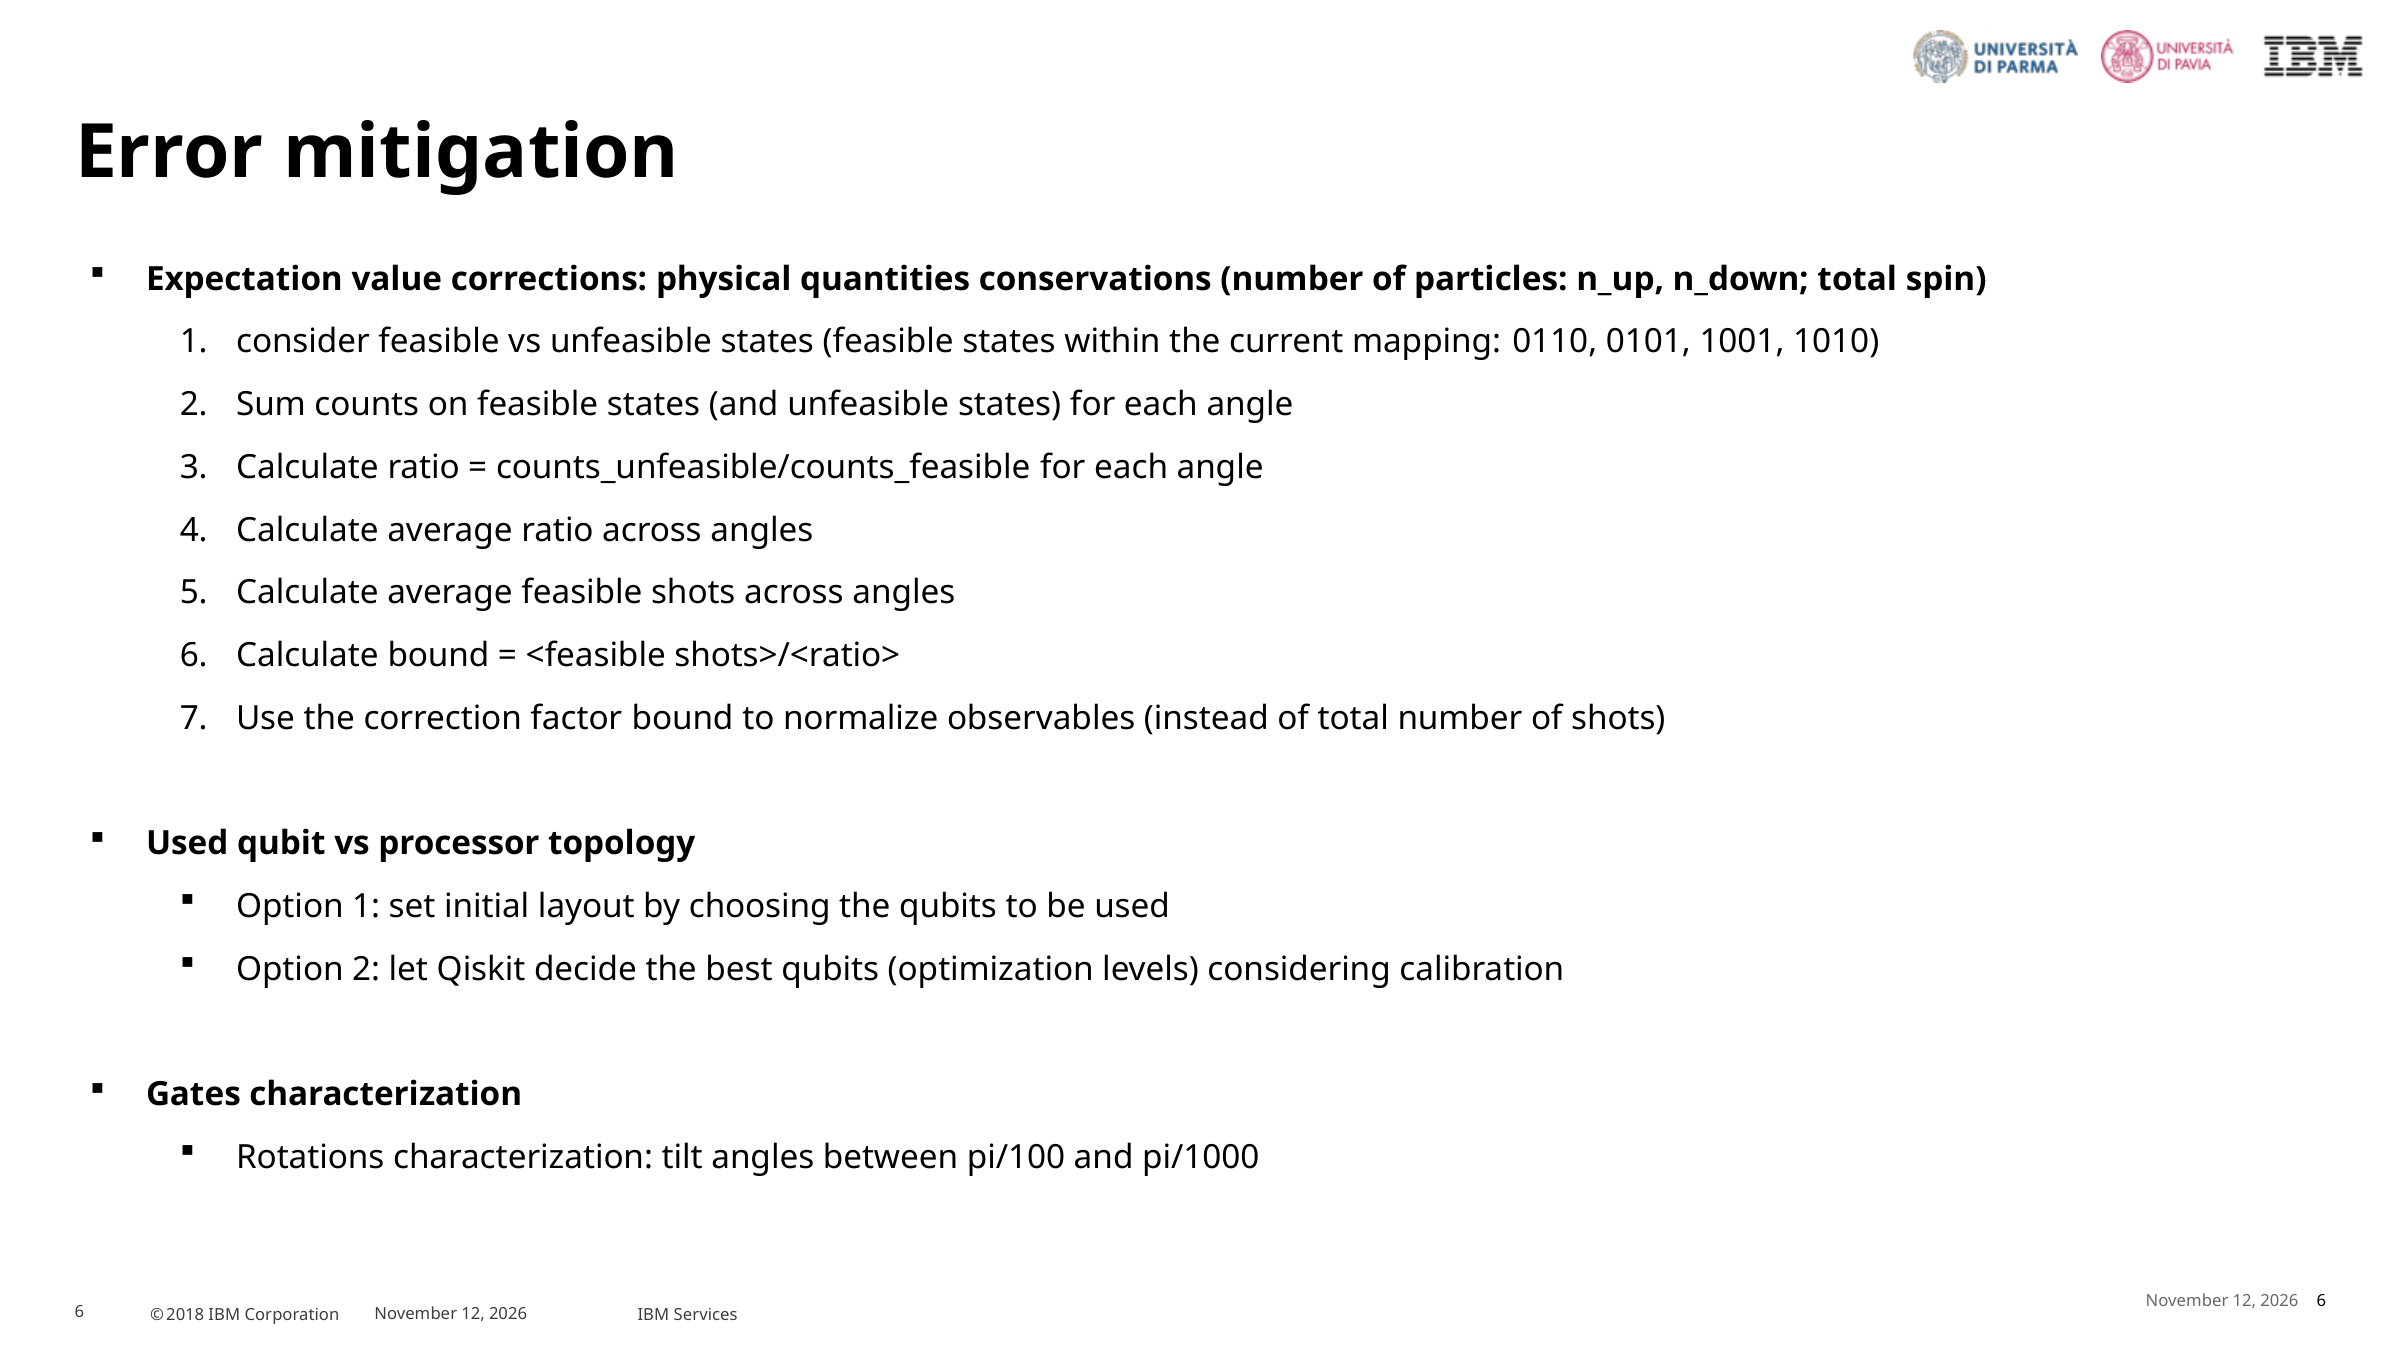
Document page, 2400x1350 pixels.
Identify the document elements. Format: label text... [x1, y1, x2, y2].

picture [2257, 29, 2370, 84]
title Error mitigation [75, 112, 1568, 210]
picture [1913, 30, 2078, 83]
text_box Expectation value corrections: physical quantities conservations (number of particles: n_up, n_down; total spin) consider feasible vs unfeasible states (feasible states within the current mapping: 0110, 0101, 1001, 1010) Sum counts on feasible states (and unfeasible states) for each angle Calculate ratio = counts_unfeasible/counts_feasible for each angle Calculate average ratio across angles Calculate average feasible shots across angles Calculate bound = <feasible shots>/<ratio> Use the correction factor bound to normalize observables (instead of total number of shots) Used qubit vs processor topology Option 1: set initial layout by choosing the qubits to be used Option 2: let Qiskit decide the best qubits (optimization levels) considering calibration Gates characterization Rotations characterization: tilt angles between pi/100 and pi/1000 [74, 247, 2325, 1183]
